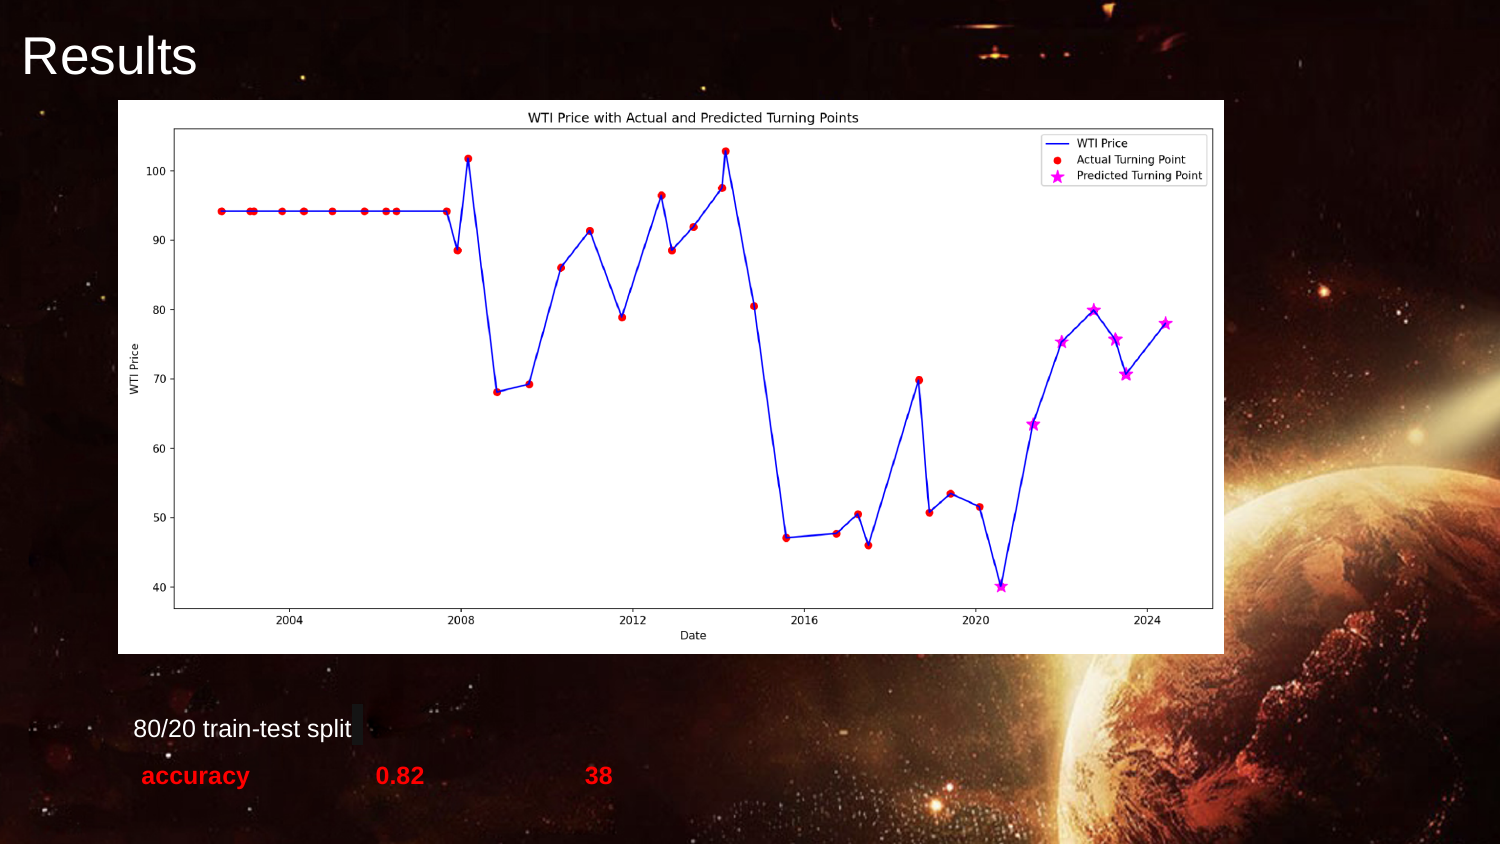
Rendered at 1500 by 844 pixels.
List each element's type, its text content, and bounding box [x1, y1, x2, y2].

text_box 80/20 train-test split [118, 684, 611, 760]
text_box accuracy 0.82 38 [98, 684, 773, 835]
picture [0, 0, 1500, 844]
title Results [6, 6, 1405, 101]
